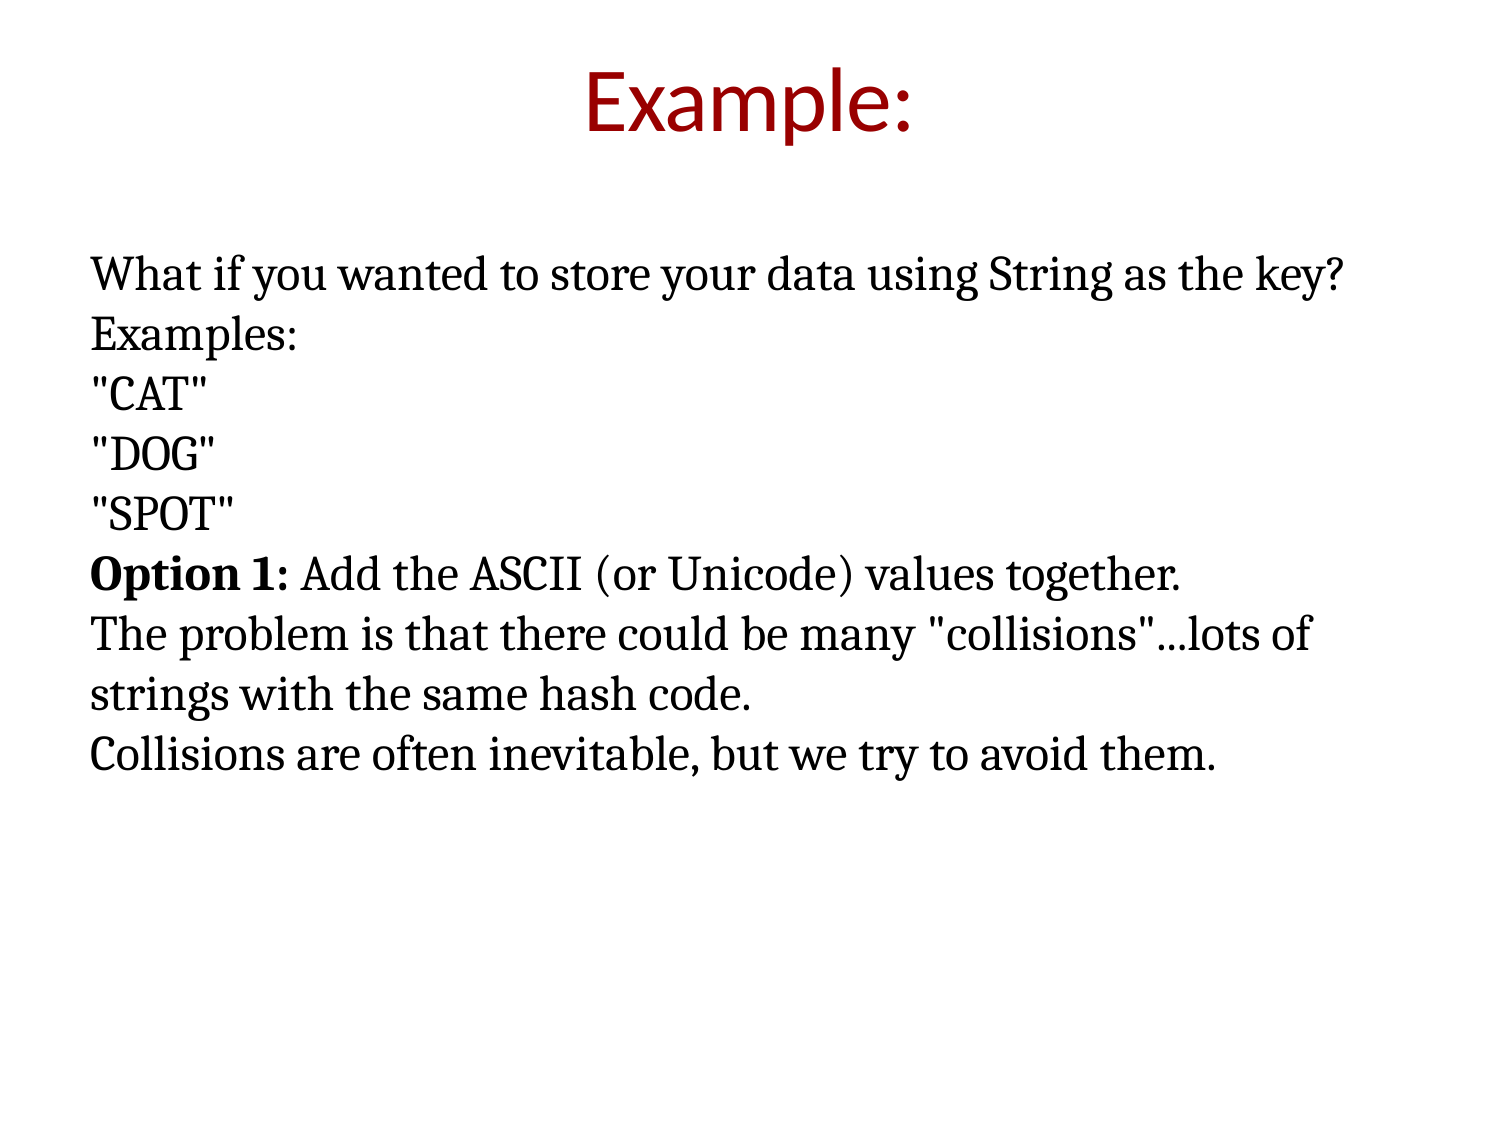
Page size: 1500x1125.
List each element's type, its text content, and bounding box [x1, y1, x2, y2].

title Example: [75, 24, 1425, 213]
list What if you wanted to store your data using String as the key? Examples: "CAT" "DOG" "SPOT" Option 1: Add the ASCII (or Unicode) values together. The problem is that there could be many "collisions"...lots of strings with the same hash code. Collisions are often inevitable, but we try to avoid them. [75, 224, 1425, 1005]
